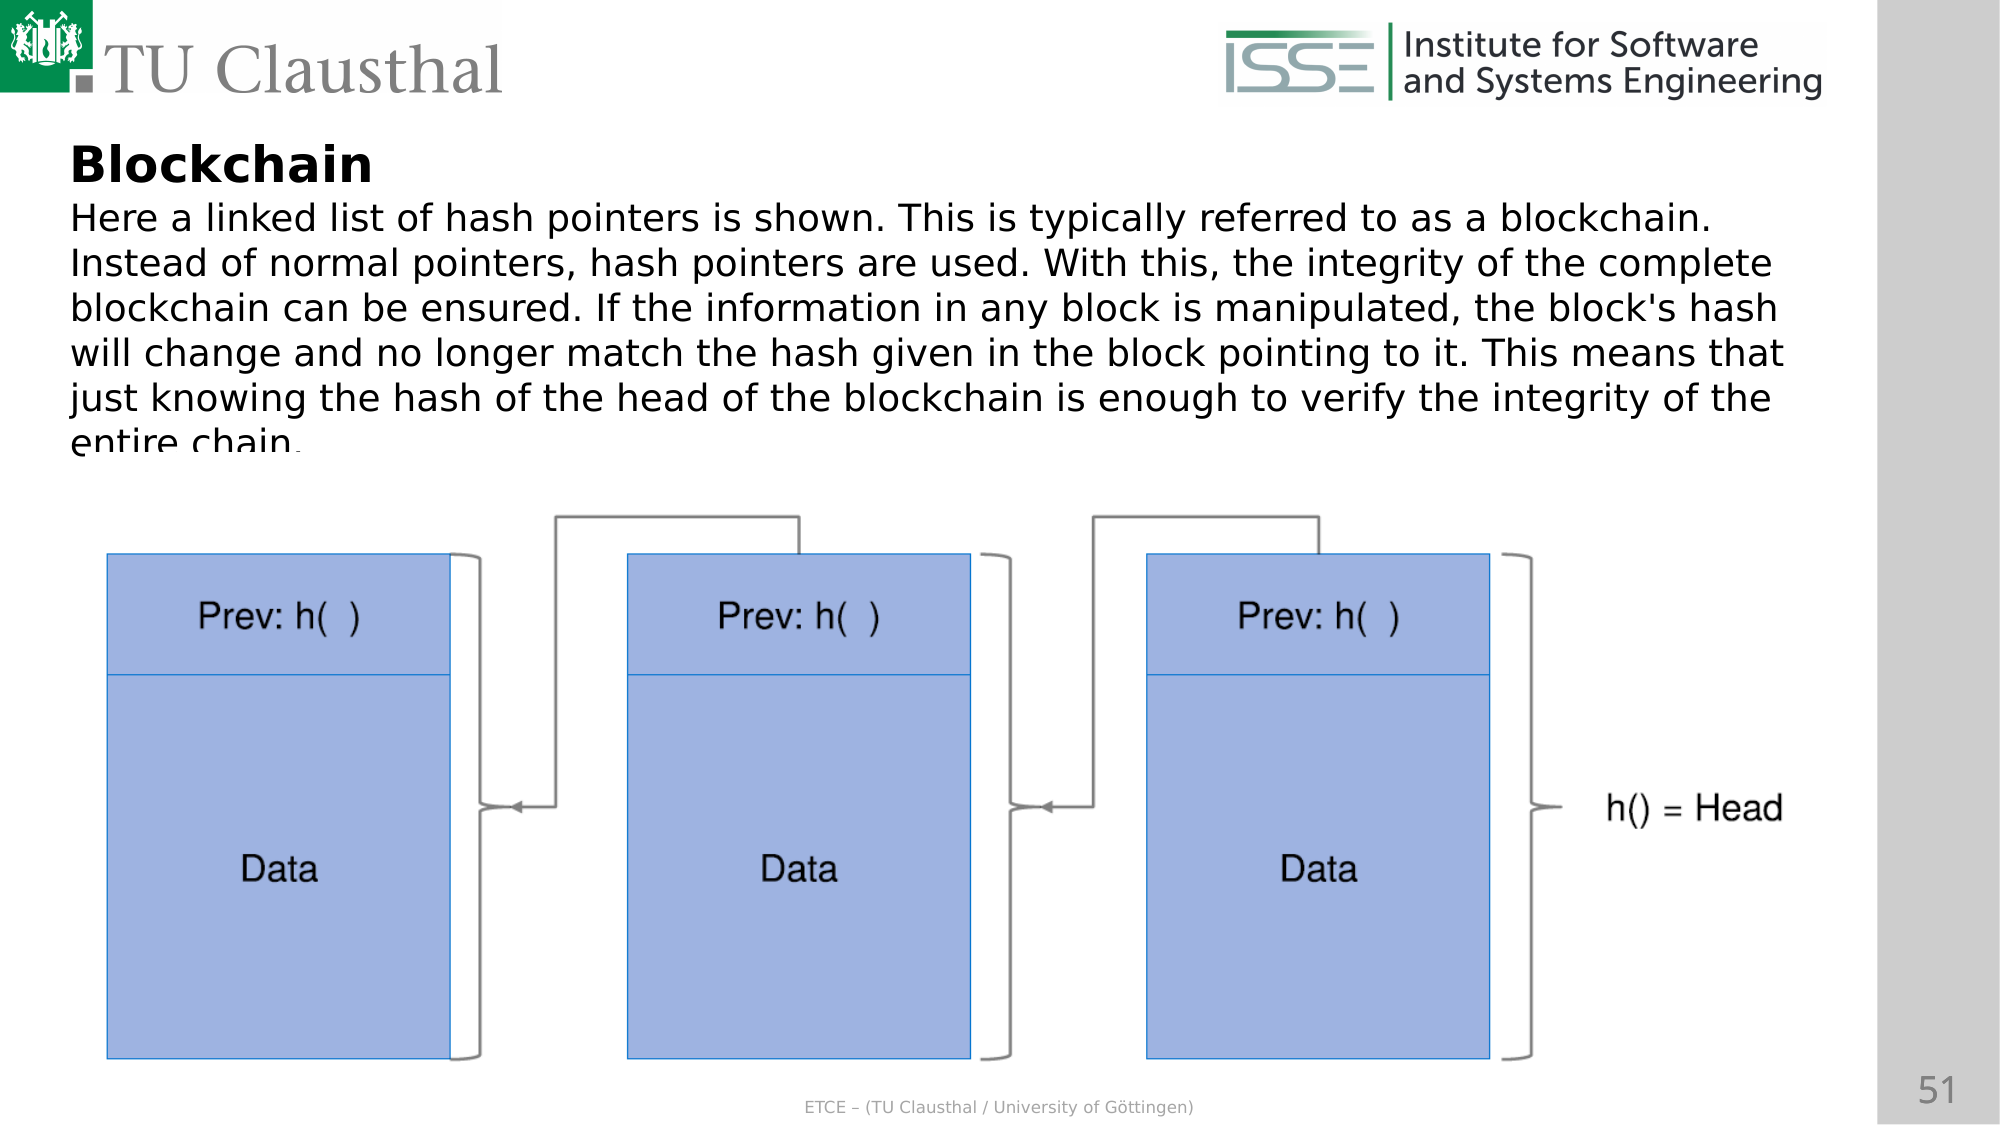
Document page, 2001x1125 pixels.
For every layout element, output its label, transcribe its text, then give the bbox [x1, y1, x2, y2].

text_box Here a linked list of hash pointers is shown. This is typically referred to as a blockchain. Instead of normal pointers, hash pointers are used. With this, the integrity of the complete blockchain can be ensured. If the information in any block is manipulated, the block's hash will change and no longer match the hash given in the block pointing to it. This means that just knowing the hash of the head of the blockchain is enough to verify the integrity of the entire chain. [54, 208, 1819, 1035]
picture [0, 0, 502, 93]
picture [85, 452, 1797, 1080]
text_box Blockchain [54, 125, 1819, 208]
picture [1218, 22, 1827, 107]
